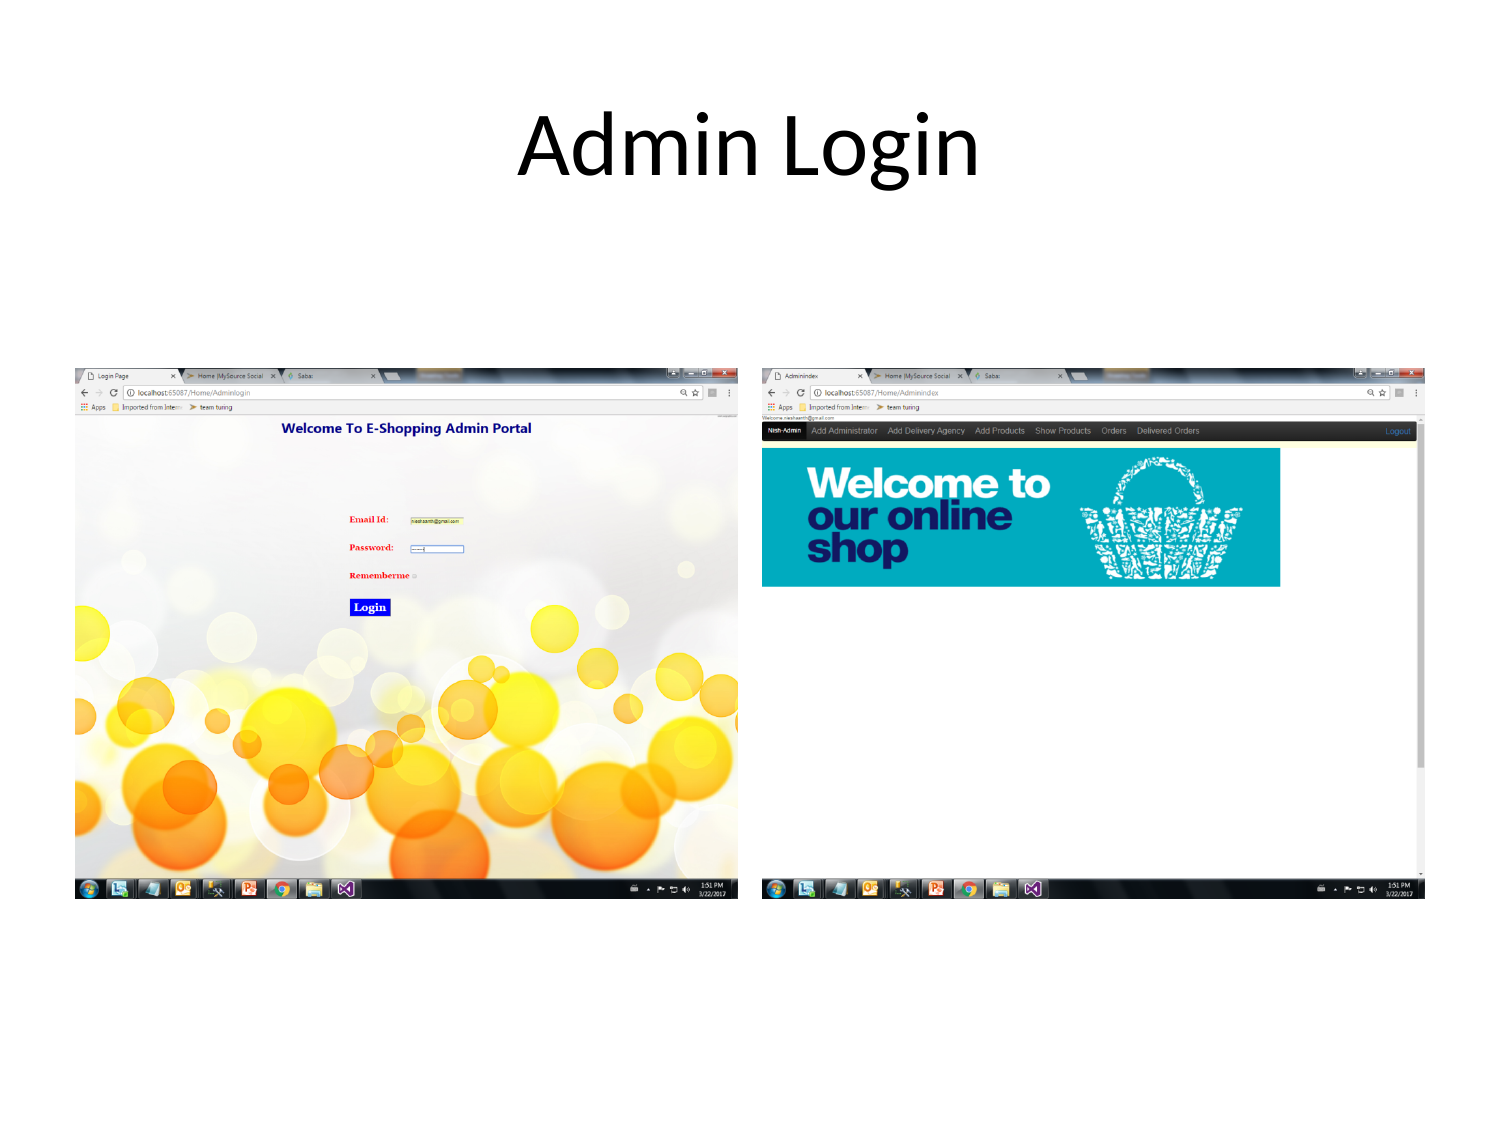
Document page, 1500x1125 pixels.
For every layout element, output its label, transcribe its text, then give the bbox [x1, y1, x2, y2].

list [74, 368, 738, 899]
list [762, 368, 1425, 899]
title Admin Login [75, 45, 1425, 233]
